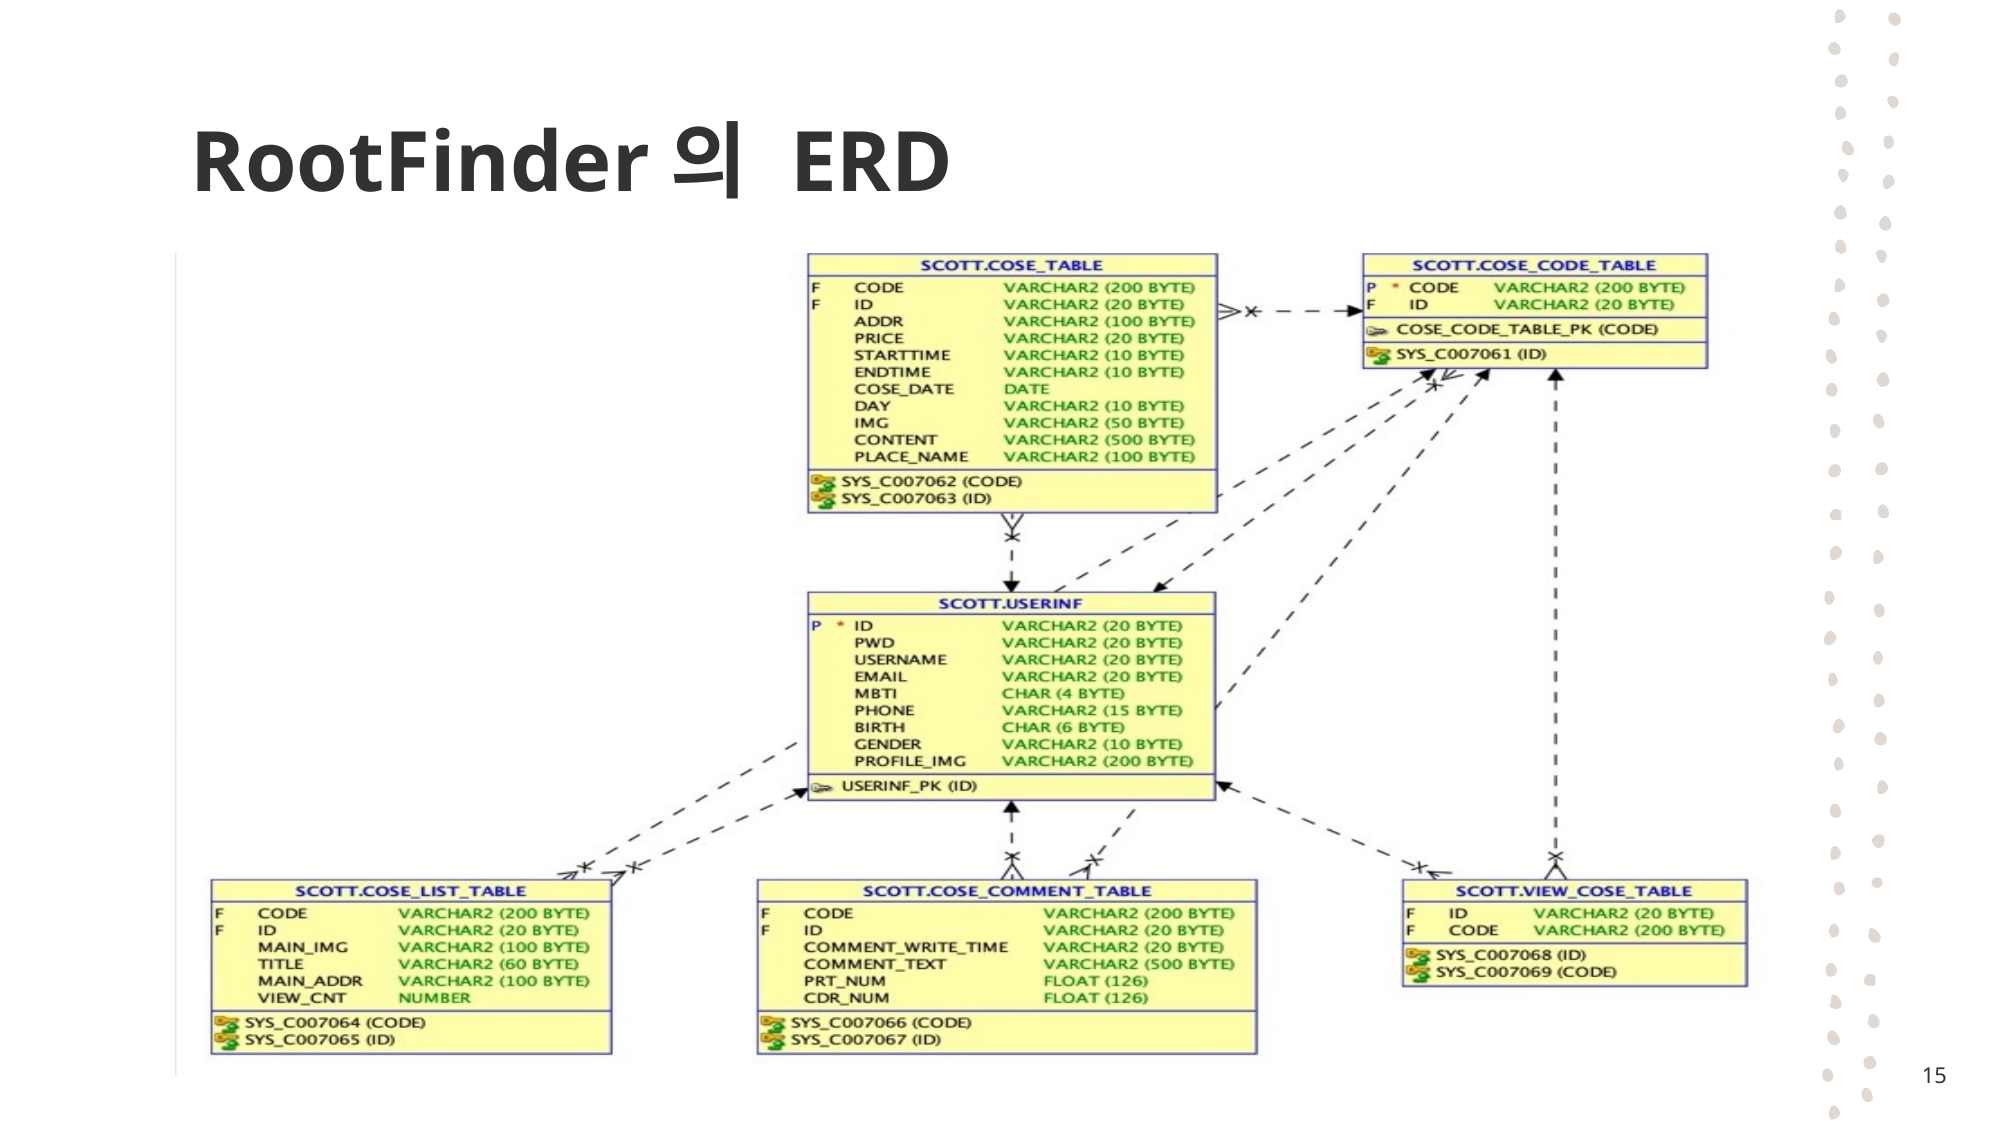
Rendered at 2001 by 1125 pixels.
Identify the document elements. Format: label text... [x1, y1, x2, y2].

title RootFinder의 ERD [175, 49, 1756, 252]
slide_number 15 [1879, 1046, 1962, 1107]
picture [175, 252, 1774, 1076]
